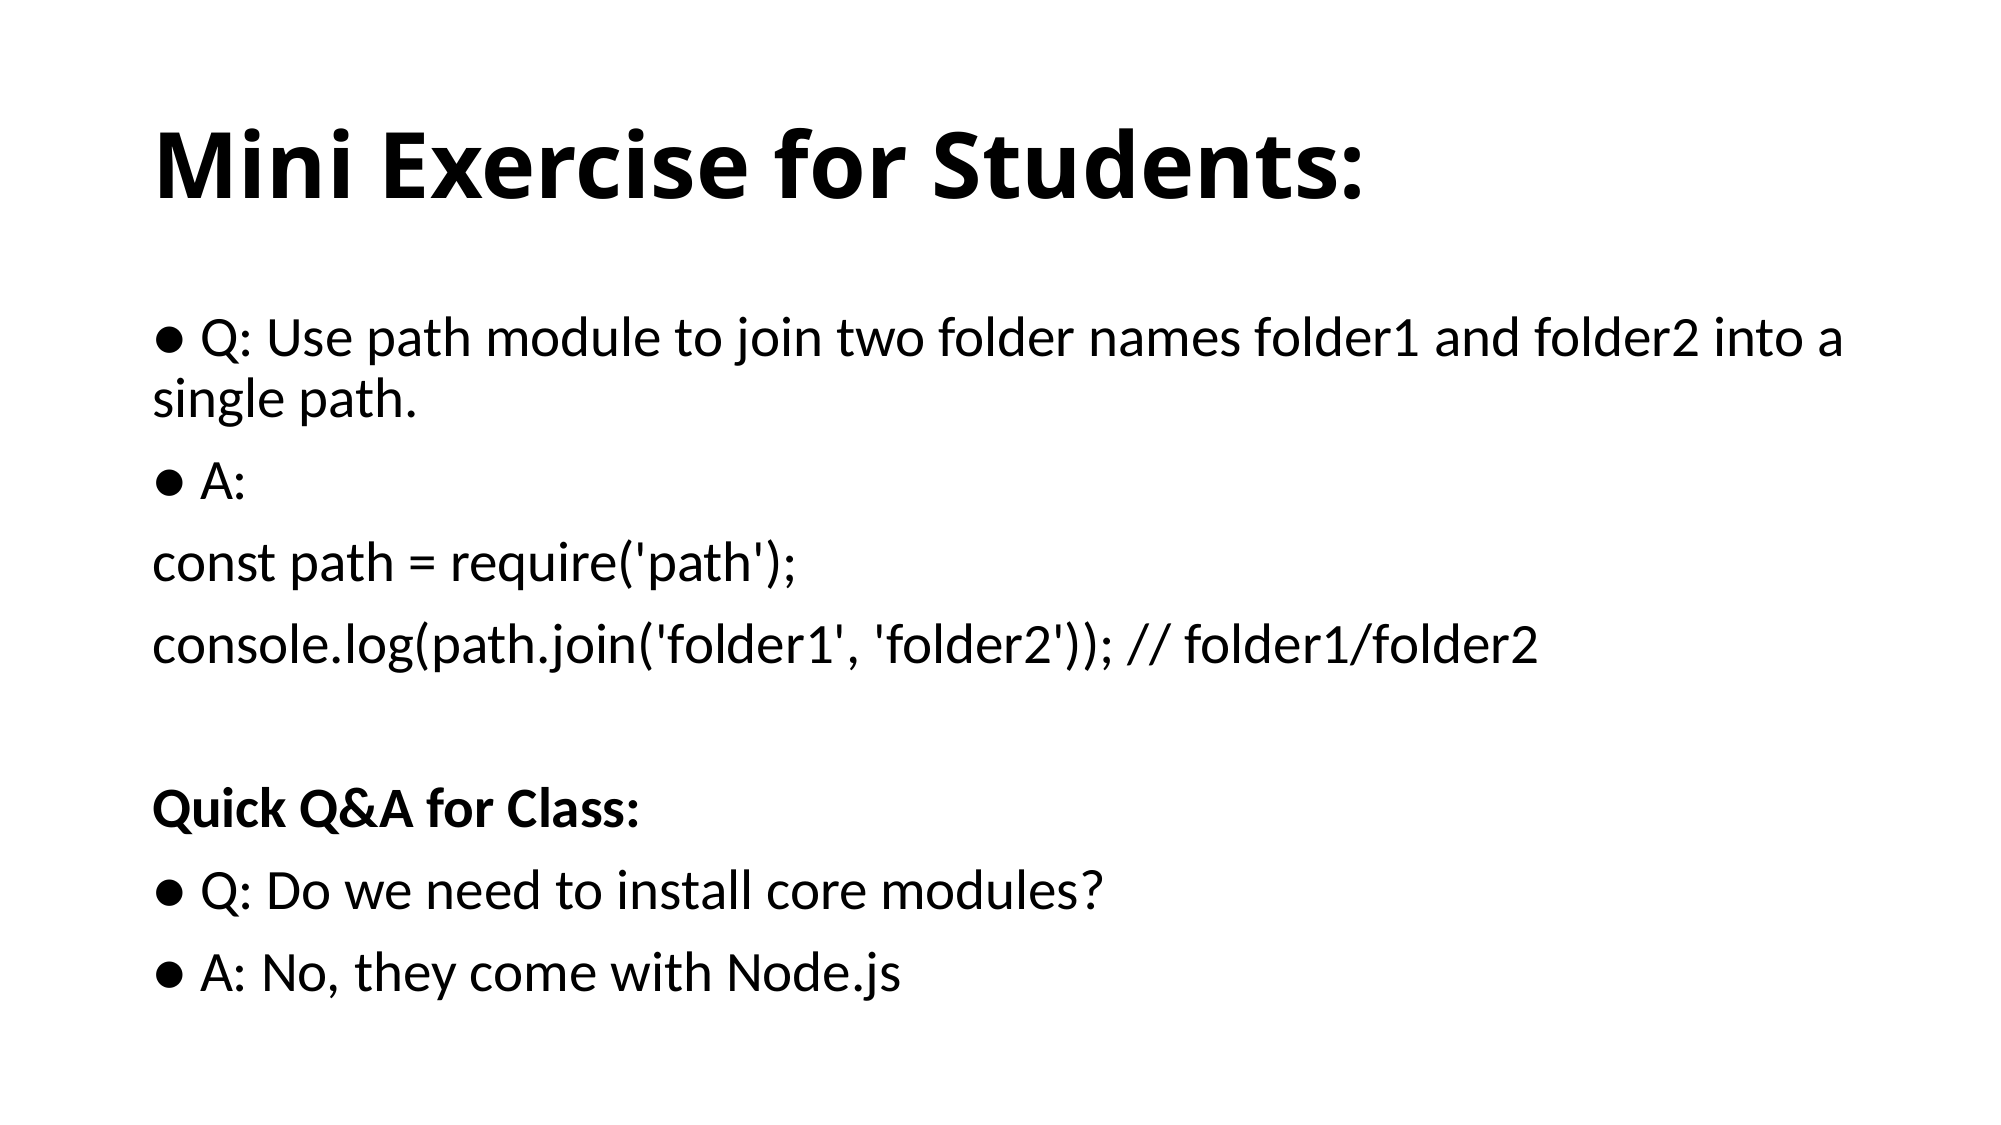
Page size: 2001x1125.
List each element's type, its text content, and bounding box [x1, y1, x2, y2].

list ● Q: Use path module to join two folder names folder1 and folder2 into a single path. ● A: const path = require('path'); console.log(path.join('folder1', 'folder2')); // folder1/folder2 Quick Q&A for Class: ● Q: Do we need to install core modules? ● A: No, they come with Node.js [137, 299, 1863, 1014]
title Mini Exercise for Students: [137, 59, 1863, 278]
